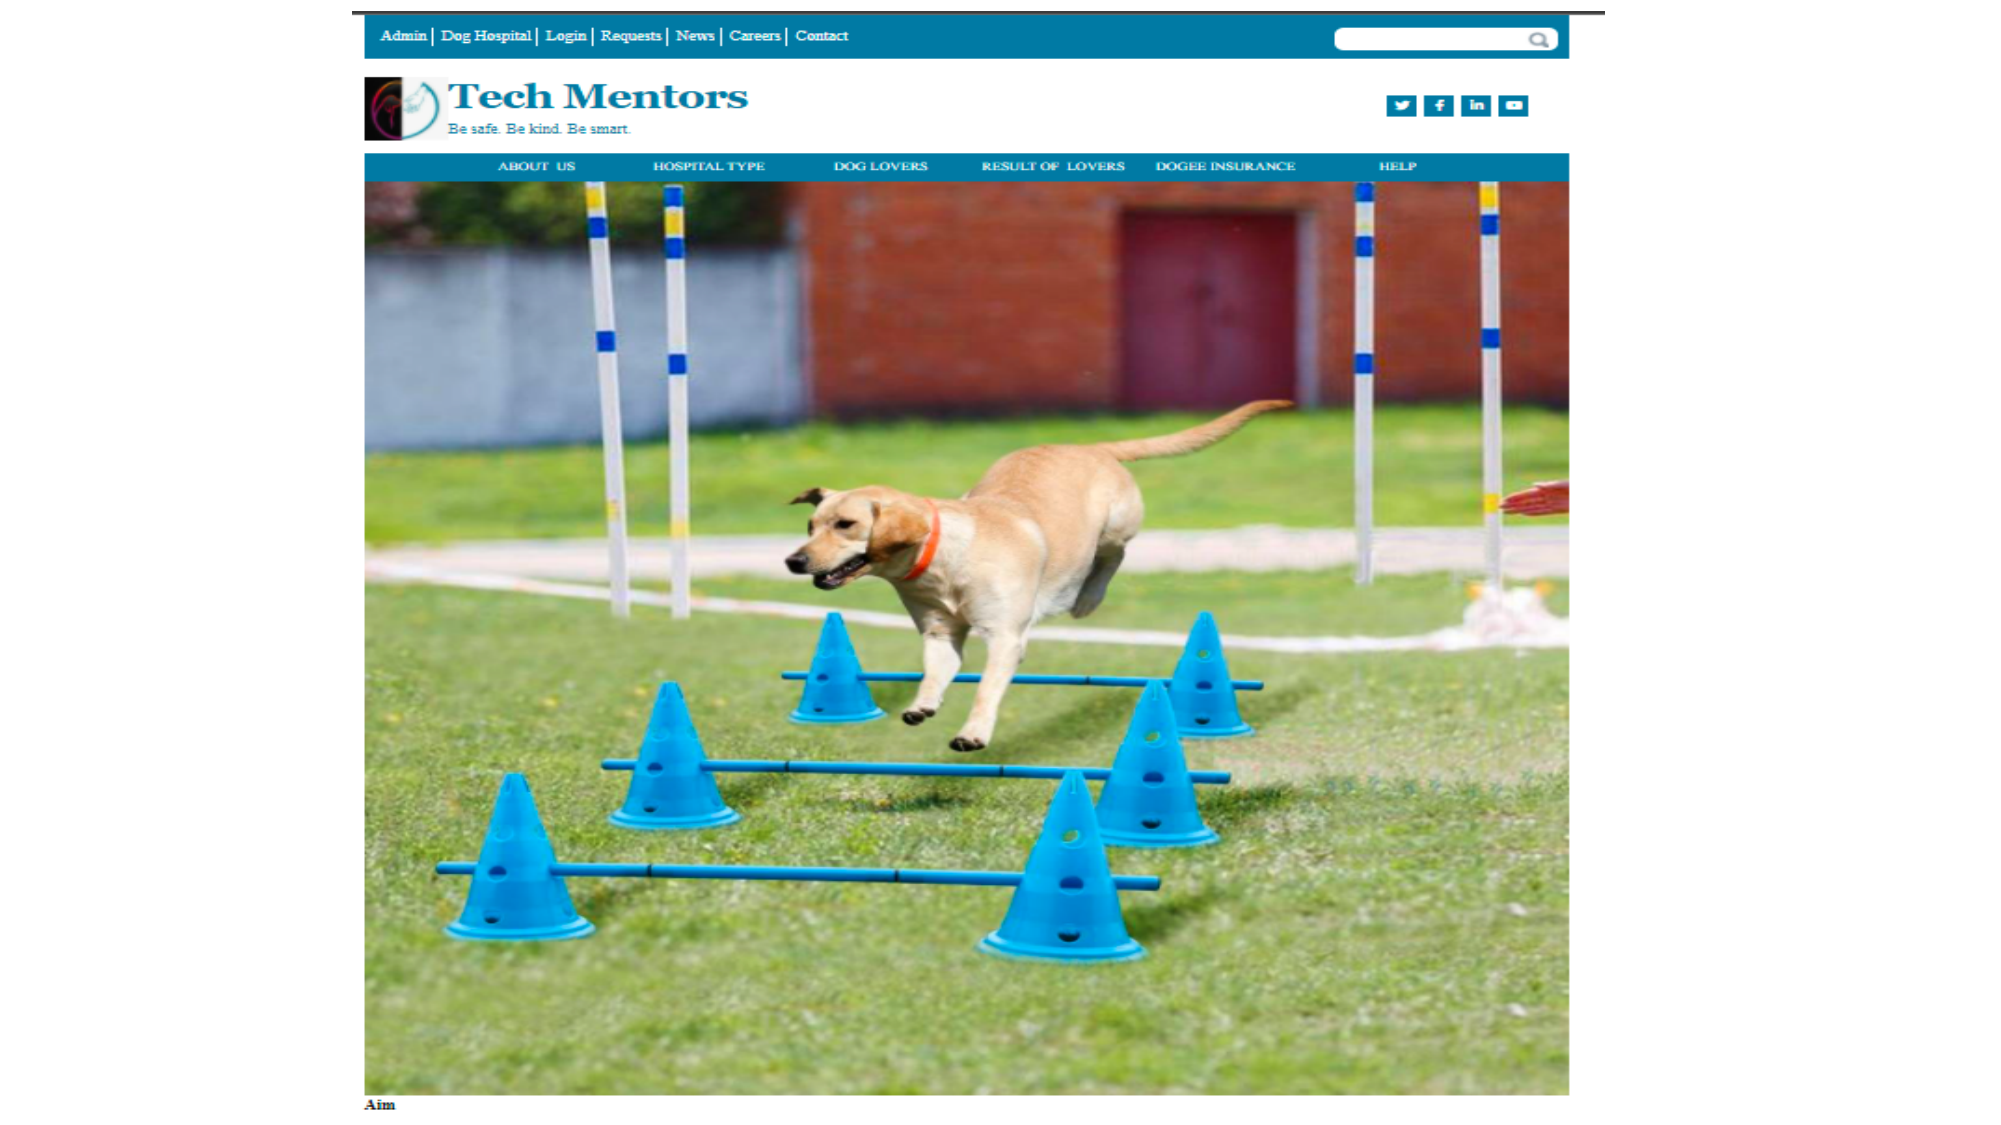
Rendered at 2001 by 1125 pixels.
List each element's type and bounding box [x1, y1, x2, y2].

picture [352, 11, 1605, 1114]
